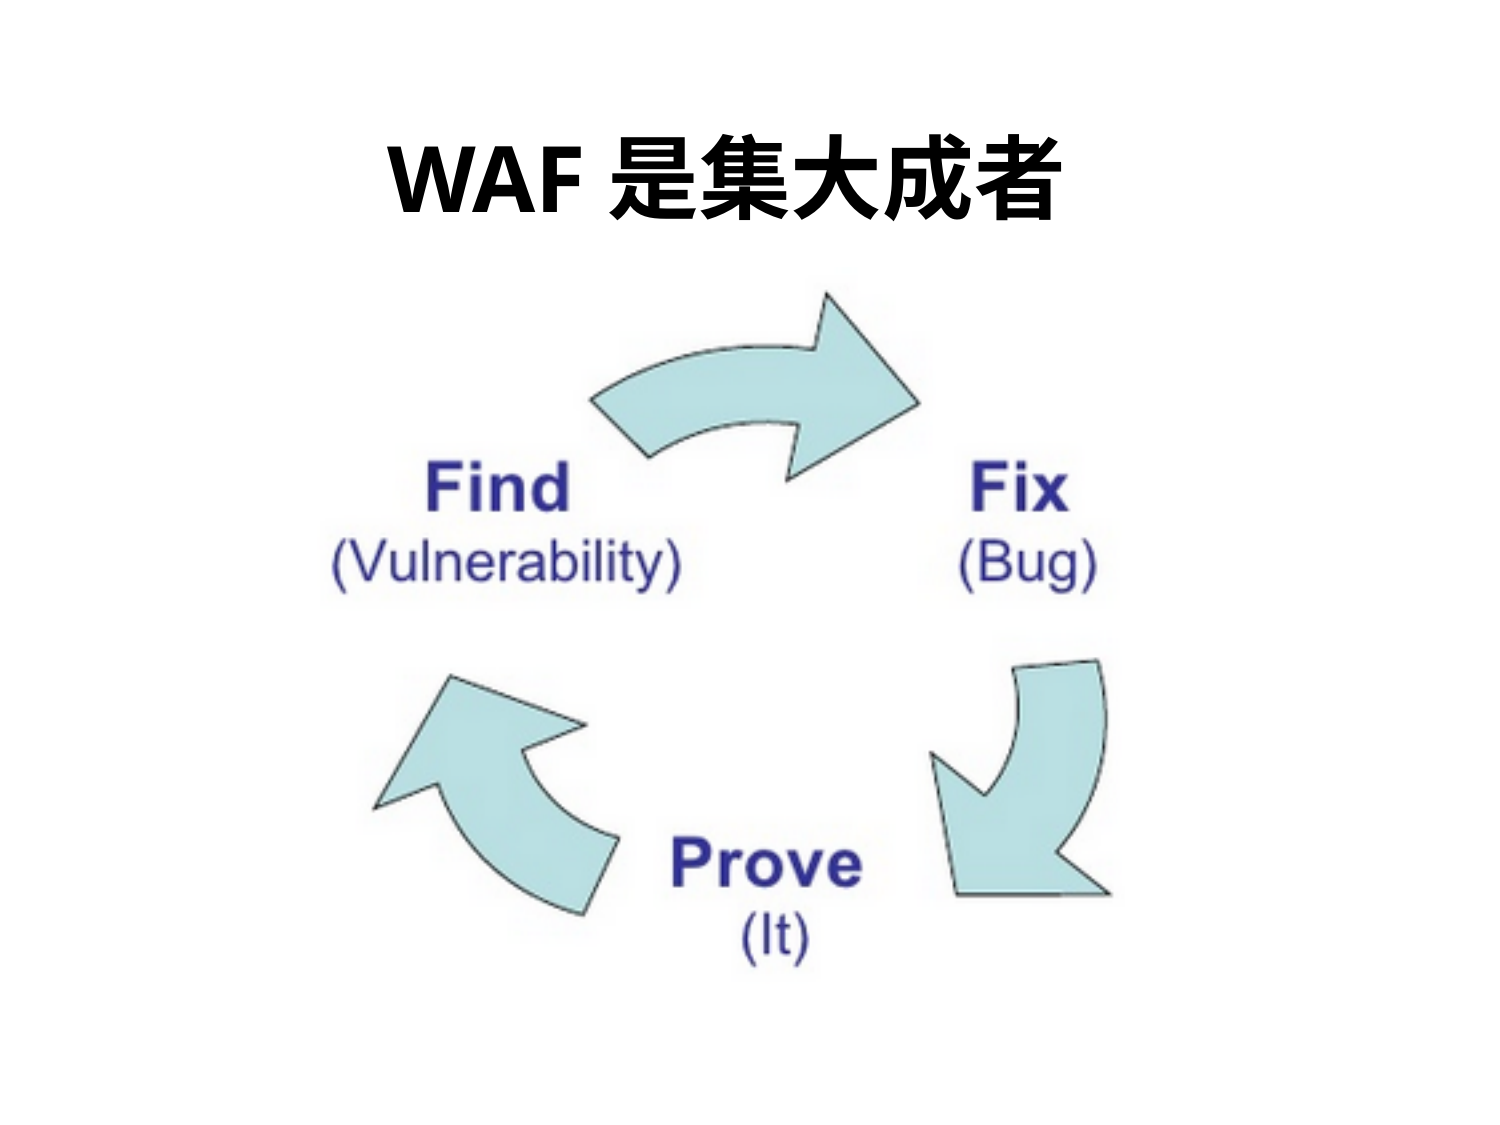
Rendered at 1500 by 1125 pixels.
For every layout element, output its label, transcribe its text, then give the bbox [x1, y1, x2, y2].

text_box WAF是集大成者 [206, 113, 1247, 239]
picture [277, 266, 1200, 1021]
